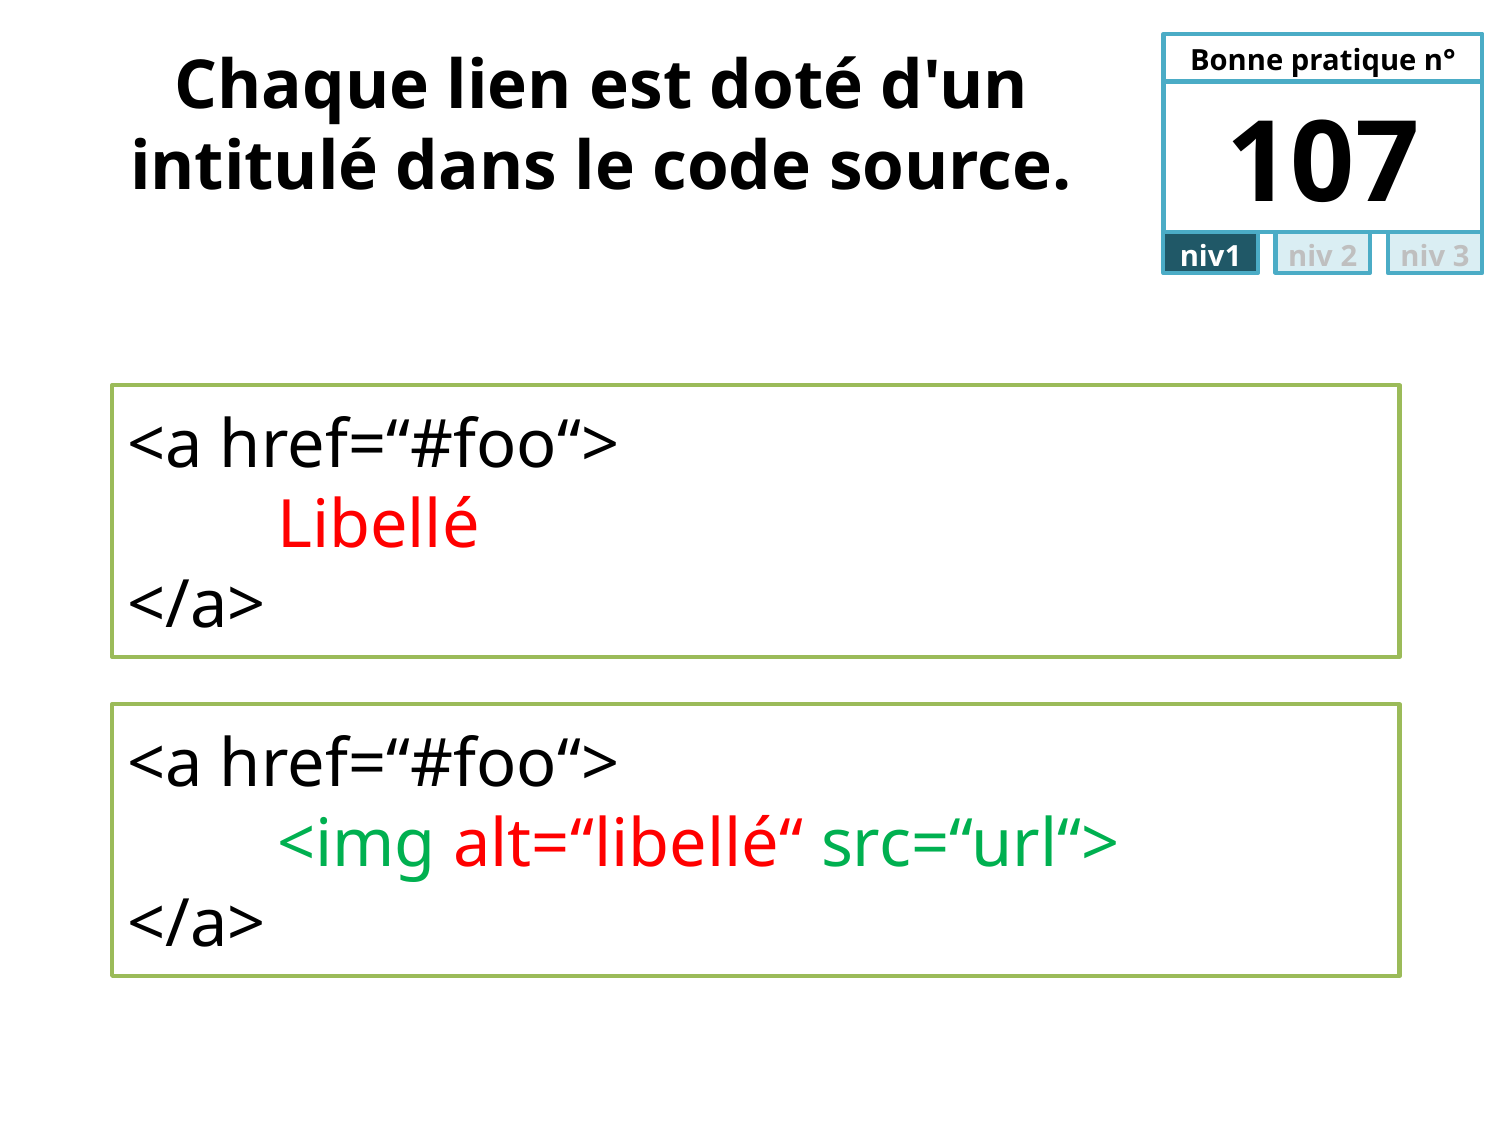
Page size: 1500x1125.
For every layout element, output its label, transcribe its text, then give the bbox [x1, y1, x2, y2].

text_box <a href=“#foo“> <img alt=“libellé“ src=“url“> </a> [112, 704, 1400, 976]
title Chaque lien est doté d'un intitulé dans le code source. [75, 33, 1128, 222]
list 107 [1161, 79, 1484, 234]
text_box <a href=“#foo“> Libellé </a> [112, 385, 1400, 657]
